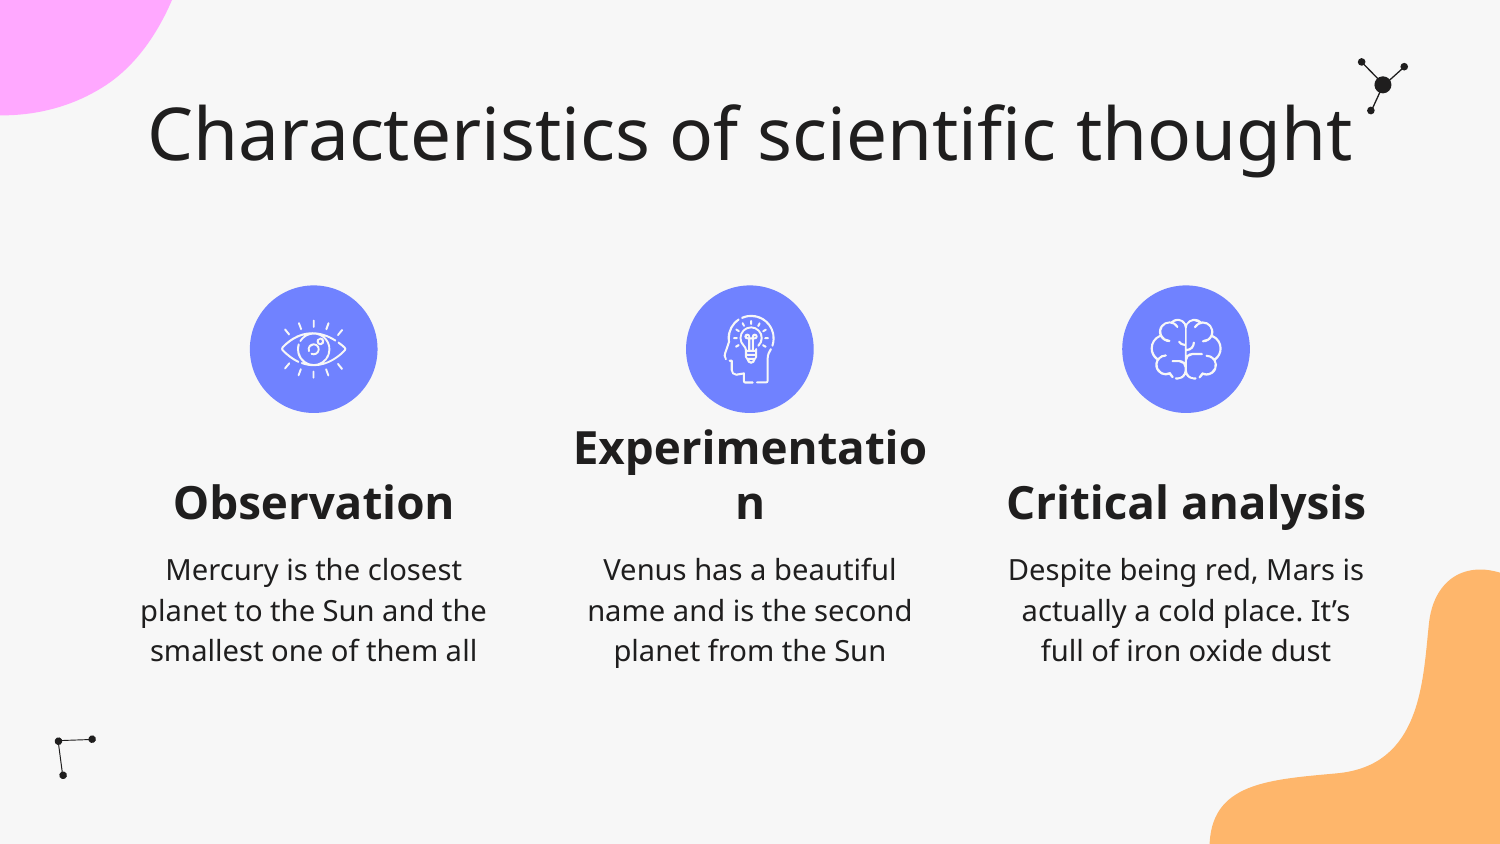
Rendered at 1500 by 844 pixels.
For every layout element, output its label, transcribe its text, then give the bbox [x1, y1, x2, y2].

subtitle Mercury is the closest planet to the Sun and the smallest one of them all [116, 544, 511, 675]
text_box [1150, 318, 1222, 380]
subtitle Venus has a beautiful name and is the second planet from the Sun [553, 544, 947, 675]
text_box [1122, 285, 1250, 413]
title Characteristics of scientific thought [118, 72, 1382, 167]
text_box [280, 319, 347, 379]
text_box [249, 285, 378, 413]
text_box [723, 314, 777, 384]
subtitle Despite being red, Mars is actually a cold place. It’s full of iron oxide dust [989, 544, 1383, 675]
subtitle Critical analysis [989, 452, 1383, 544]
subtitle Observation [116, 452, 511, 544]
text_box [686, 285, 814, 413]
subtitle Experimentation [553, 452, 947, 544]
